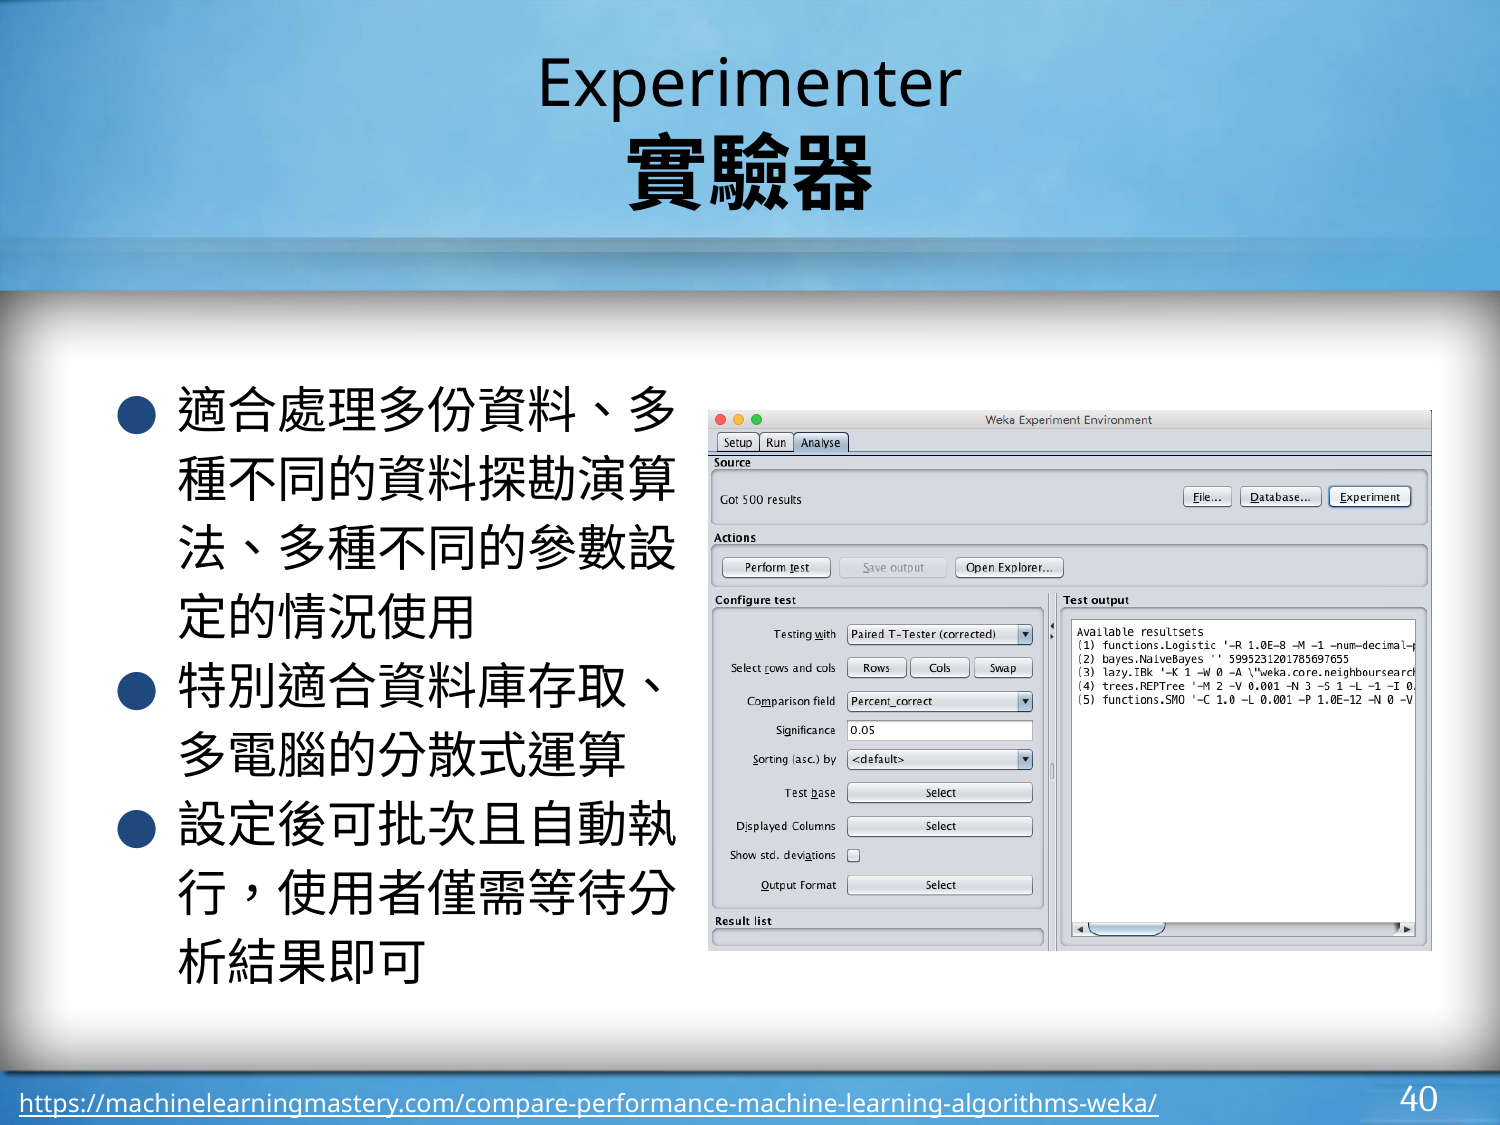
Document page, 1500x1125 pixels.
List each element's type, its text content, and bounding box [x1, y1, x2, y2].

subtitle https://machinelearningmastery.com/compare-performance-machine-learning-algorithms-weka/ [3, 1080, 1325, 1125]
list 適合處理多份資料、多種不同的資料探勘演算法、多種不同的參數設定的情況使用 特別適合資料庫存取、多電腦的分散式運算 設定後可批次且自動執行，使用者僅需等待分析結果即可 [87, 293, 709, 1067]
picture [0, 0, 1500, 1125]
slide_number ‹#› [1350, 1074, 1488, 1118]
title Experimenter 實驗器 [78, 27, 1422, 232]
